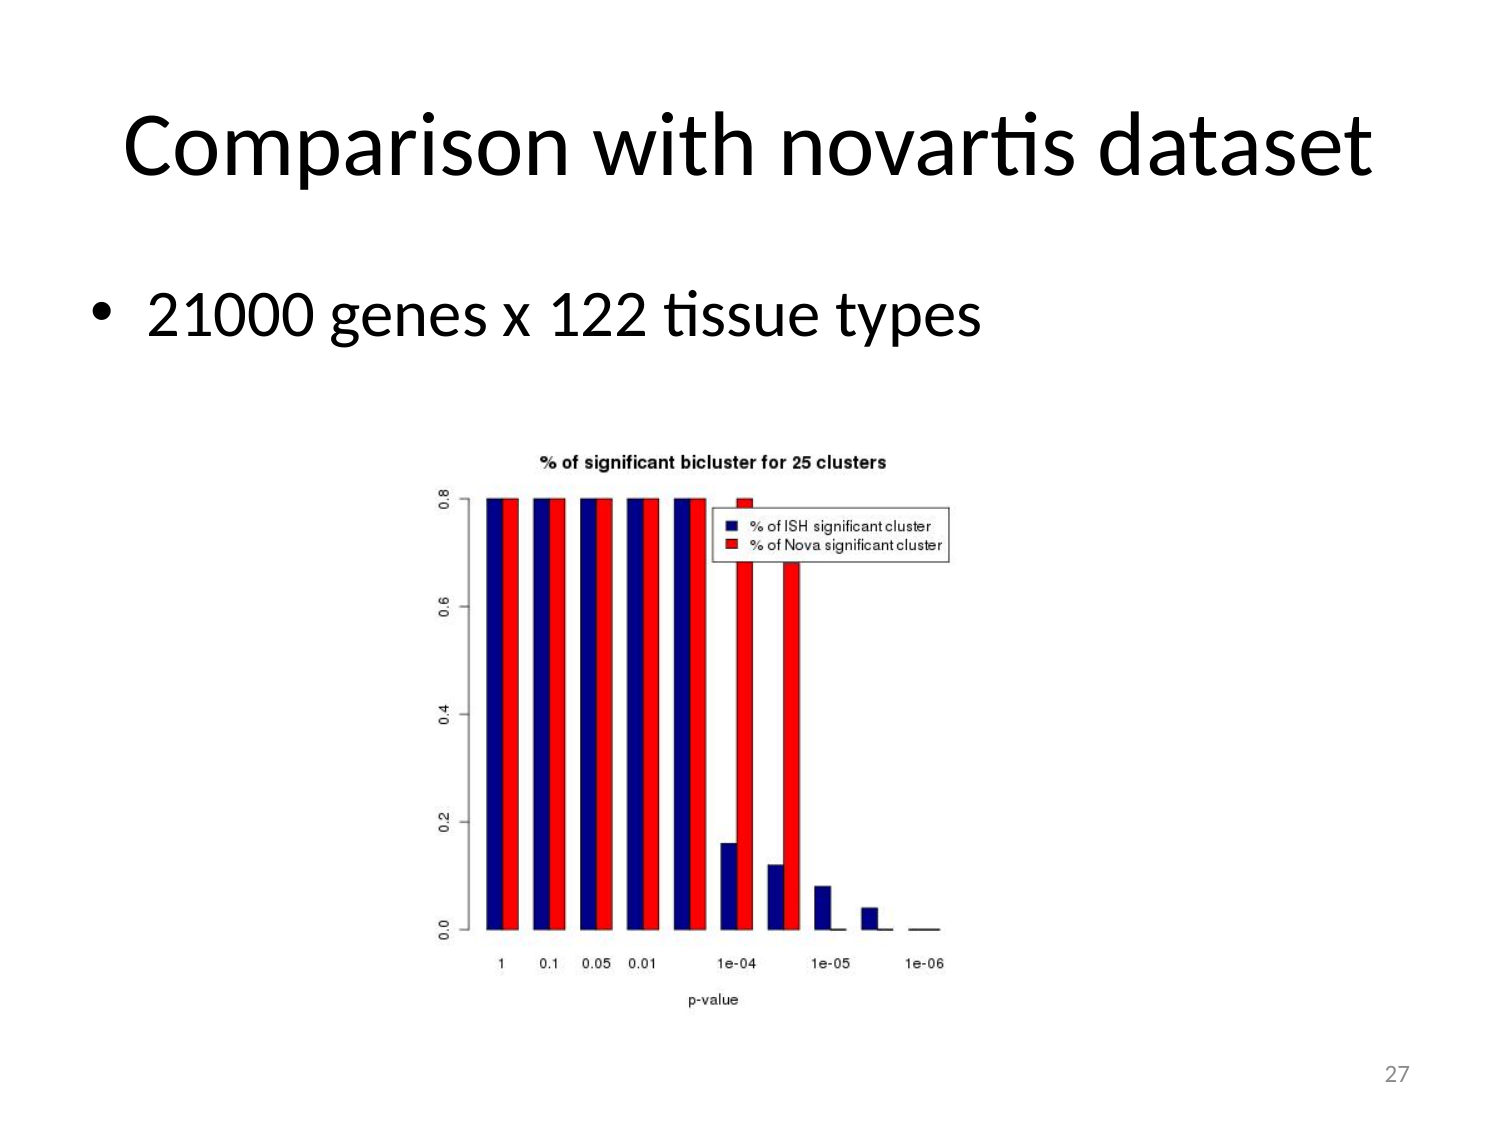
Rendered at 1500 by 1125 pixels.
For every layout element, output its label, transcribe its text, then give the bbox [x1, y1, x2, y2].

picture [395, 425, 996, 1026]
title Comparison with novartis dataset [75, 45, 1425, 233]
list 21000 genes x 122 tissue types [75, 262, 1425, 1005]
slide_number 27 [1074, 1042, 1425, 1103]
